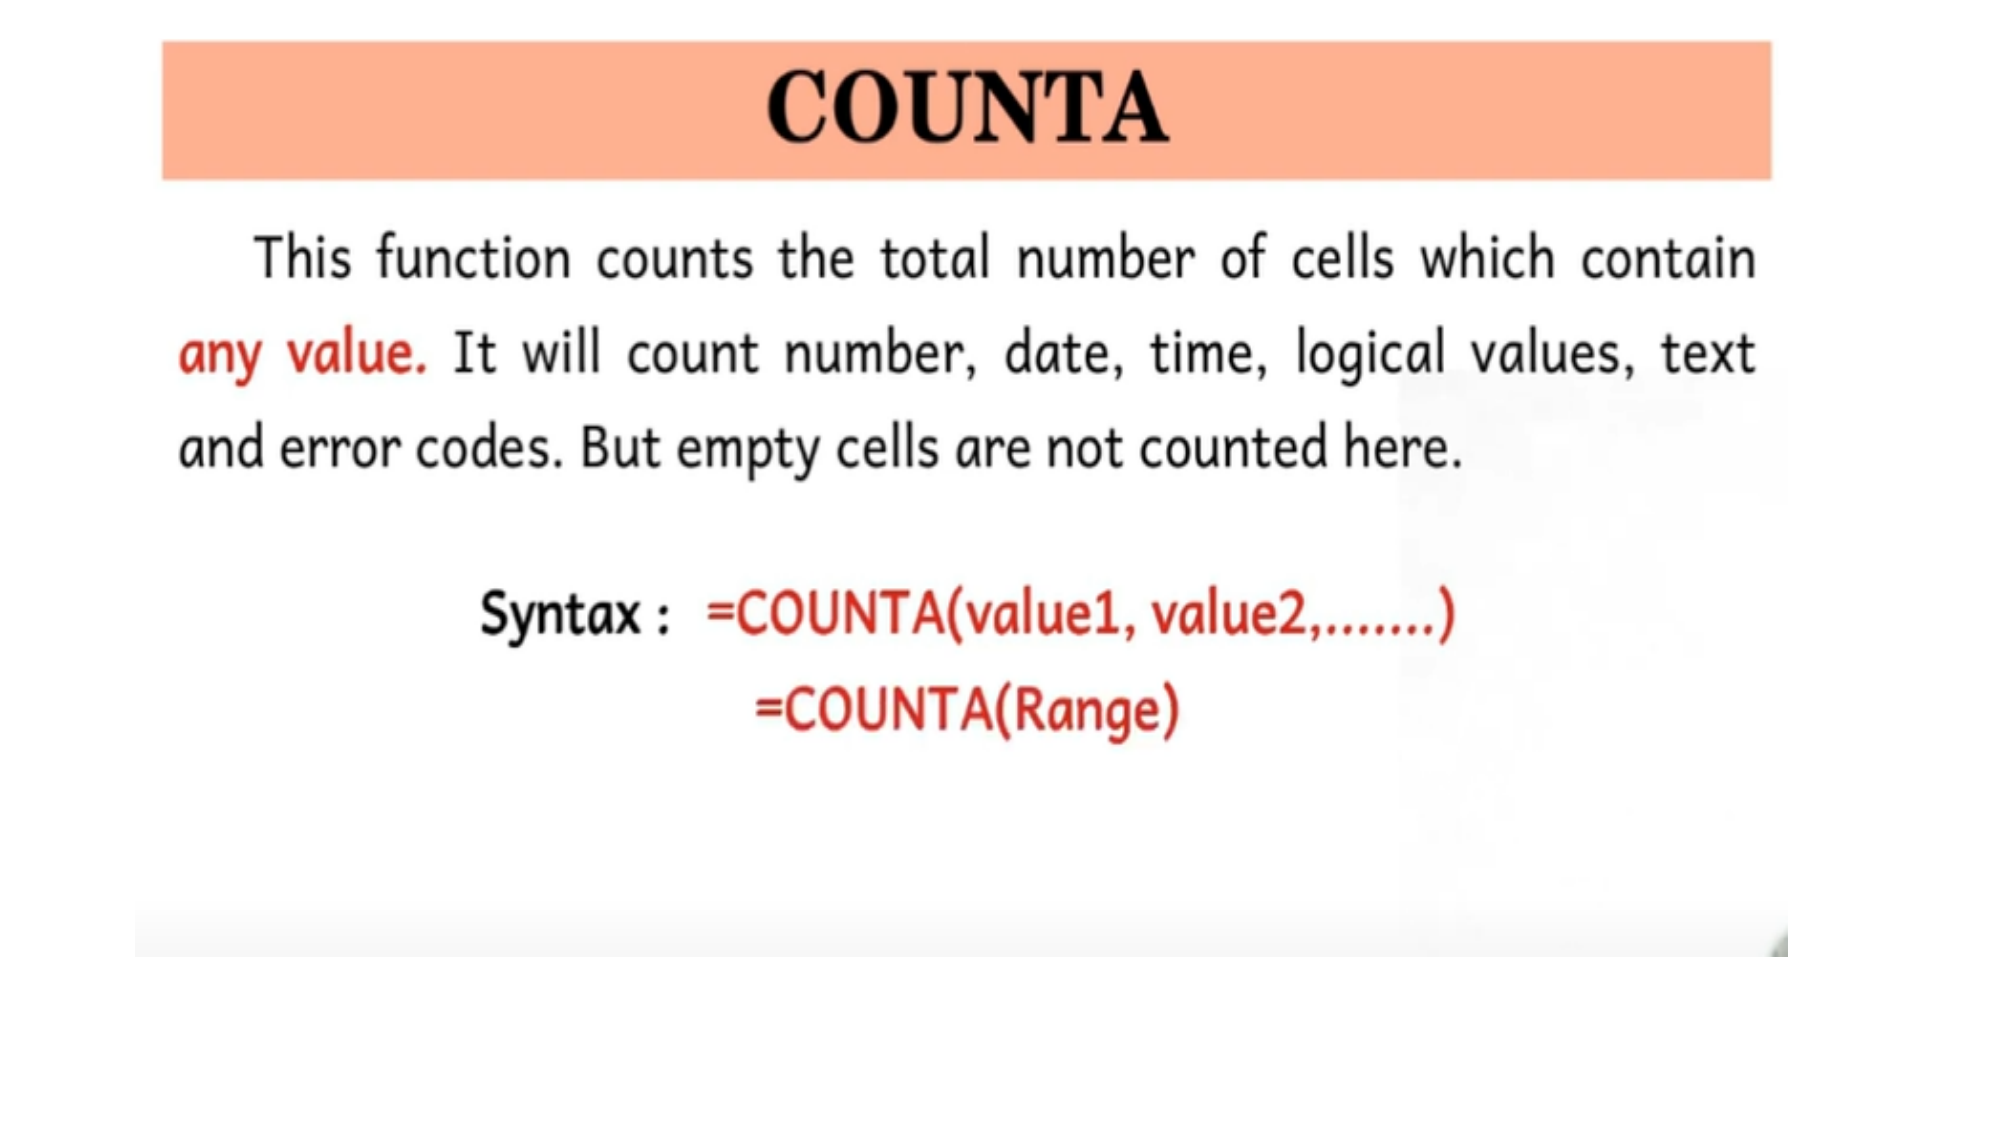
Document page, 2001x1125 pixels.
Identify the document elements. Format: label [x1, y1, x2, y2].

picture [135, 38, 1788, 958]
